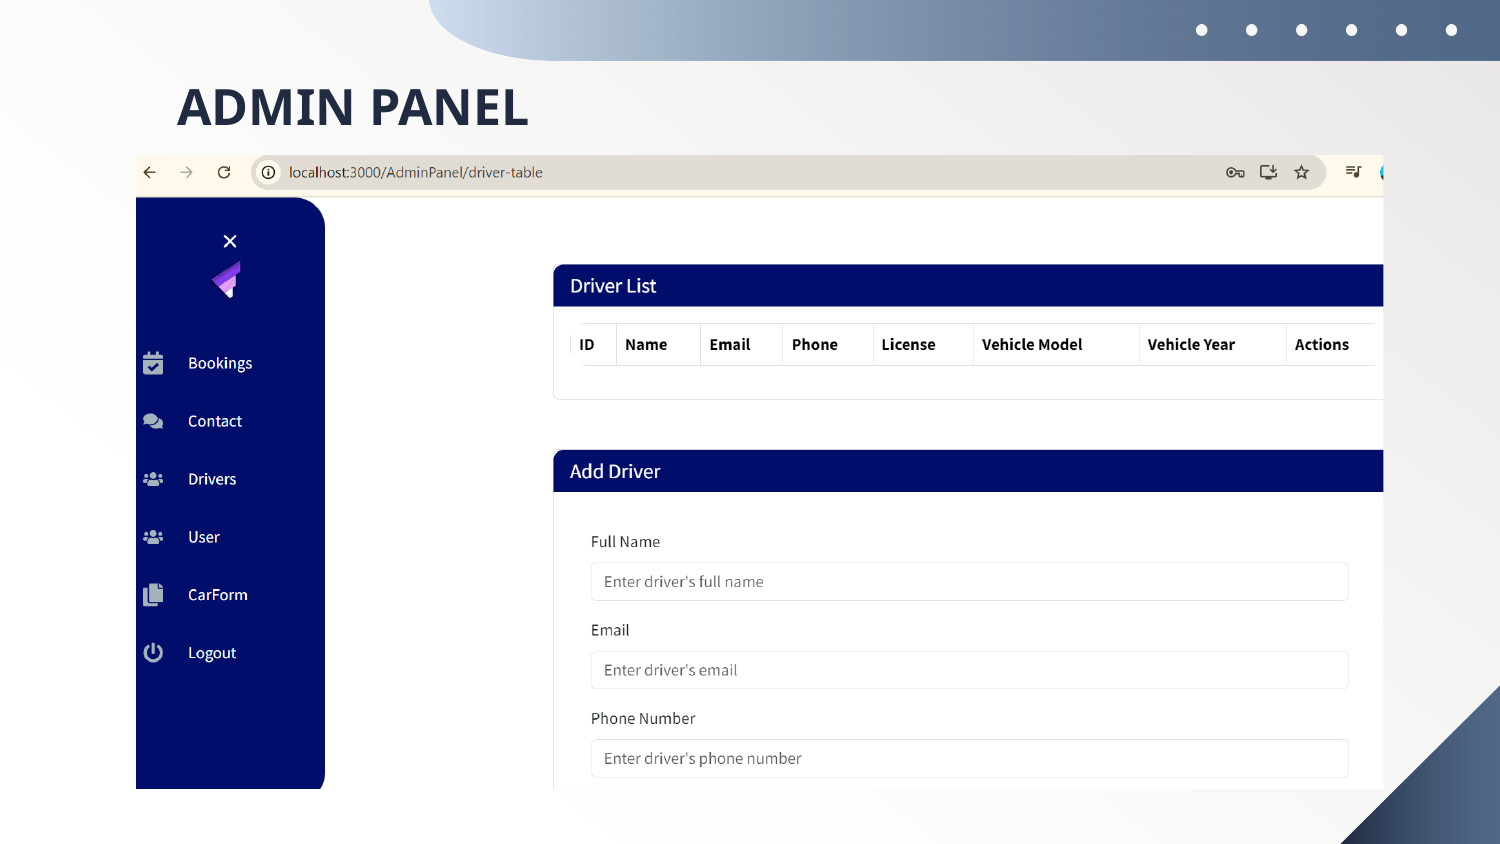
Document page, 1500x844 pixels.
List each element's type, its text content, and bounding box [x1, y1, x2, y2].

picture [0, 0, 1500, 844]
title ADMIN PANEL [162, 0, 1178, 153]
